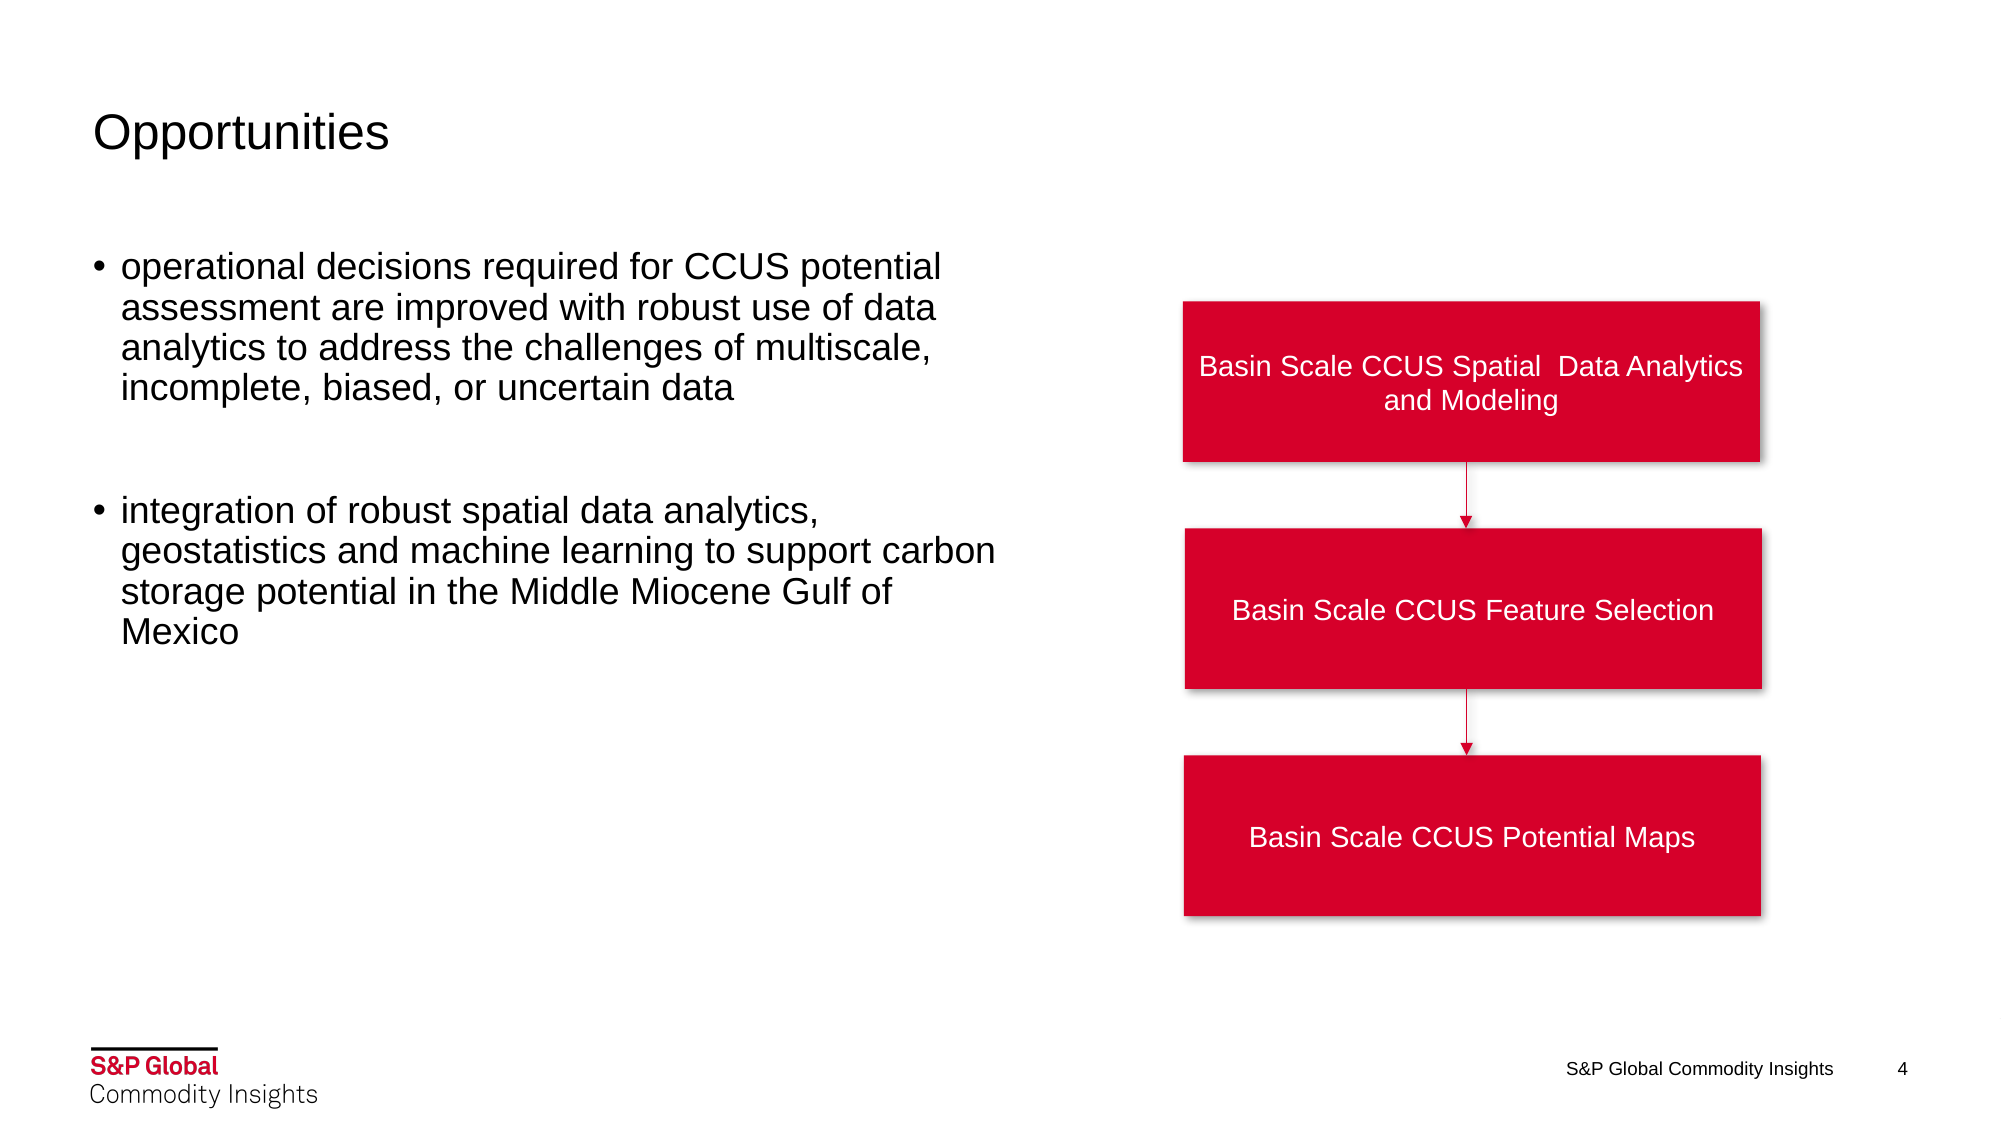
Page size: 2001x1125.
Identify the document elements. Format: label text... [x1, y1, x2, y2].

text_box Basin Scale CCUS Feature Selection [1184, 527, 1763, 690]
footer S&P Global Commodity Insights [1012, 1050, 1834, 1086]
text_box Basin Scale CCUS Potential Maps [1183, 754, 1762, 917]
text_box Basin Scale CCUS Spatial Data Analytics and Modeling [1182, 300, 1761, 463]
slide_number 4 [1838, 1050, 1909, 1086]
list operational decisions required for CCUS potential assessment are improved with robust use of data analytics to address the challenges of multiscale, incomplete, biased, or uncertain data integration of robust spatial data analytics, geostatistics and machine learning to support carbon storage potential in the Middle Miocene Gulf of Mexico [93, 247, 1013, 984]
title Opportunities [93, 106, 1908, 214]
picture [73, 1029, 335, 1121]
